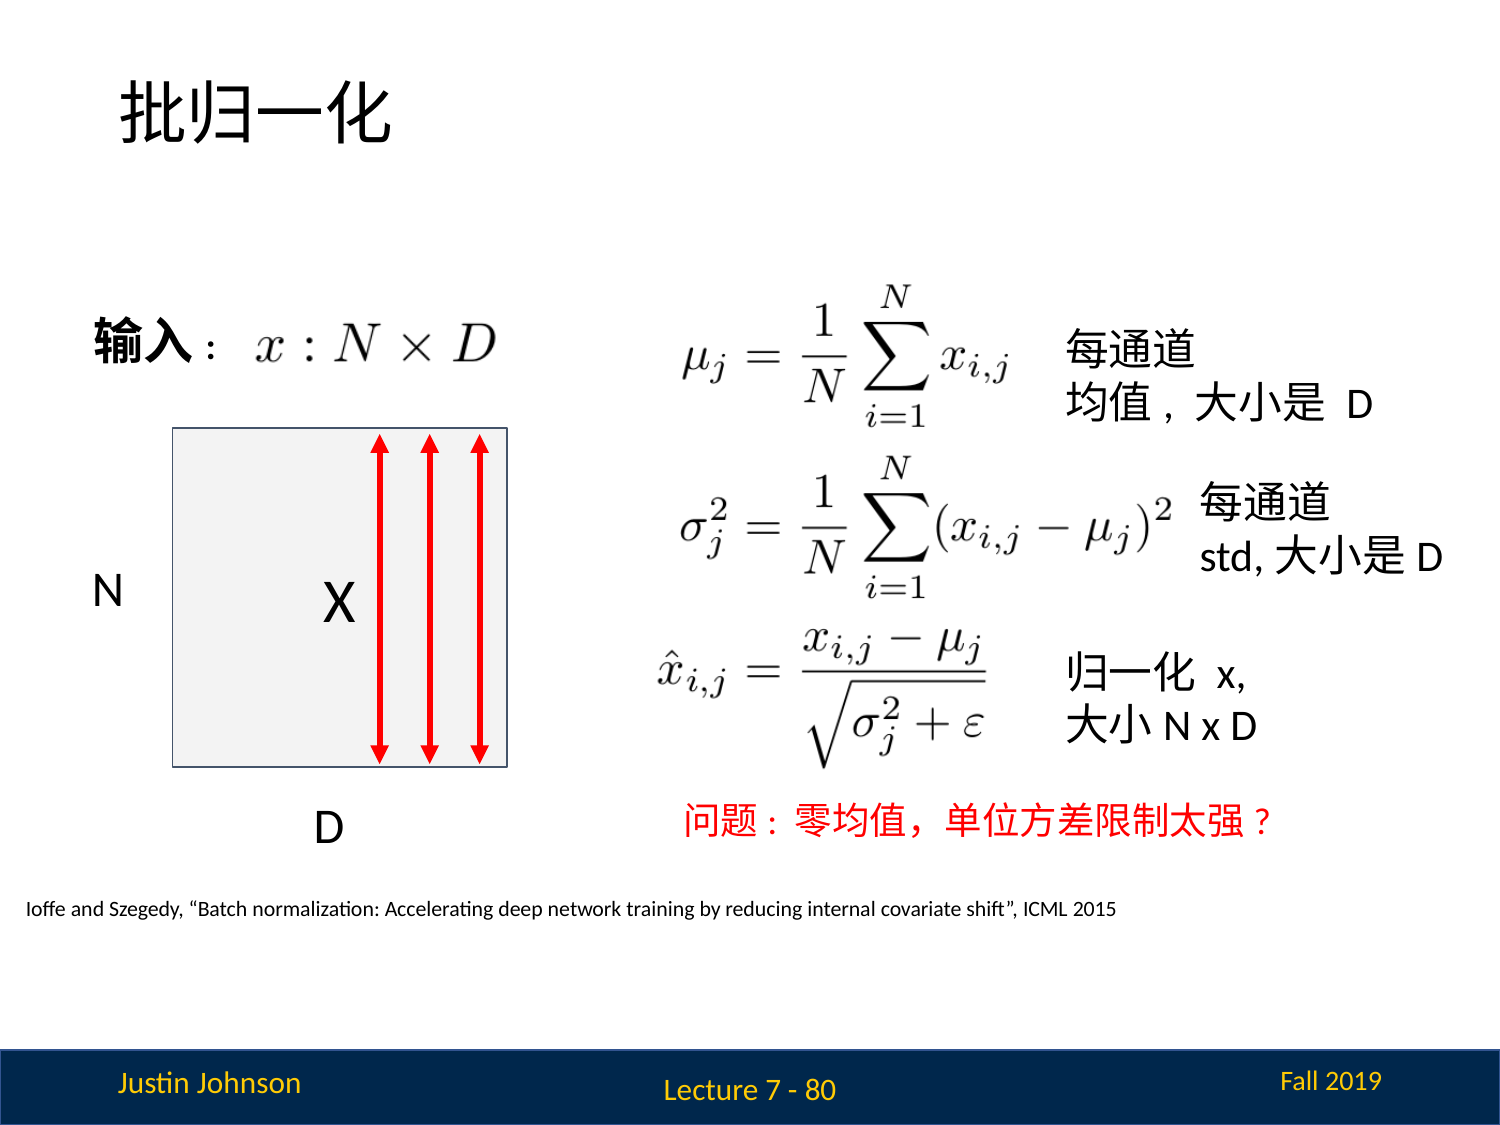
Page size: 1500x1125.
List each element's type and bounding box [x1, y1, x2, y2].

picture [234, 307, 532, 388]
title [103, 59, 1397, 173]
text_box [78, 294, 271, 378]
text_box [1190, 460, 1498, 587]
text_box [172, 428, 507, 768]
slide_number [547, 1057, 953, 1118]
text_box [1190, 307, 1397, 407]
picture [648, 277, 1190, 779]
text_box [10, 782, 1317, 929]
text_box [1190, 629, 1397, 729]
text_box [76, 541, 159, 624]
text_box [298, 778, 381, 861]
